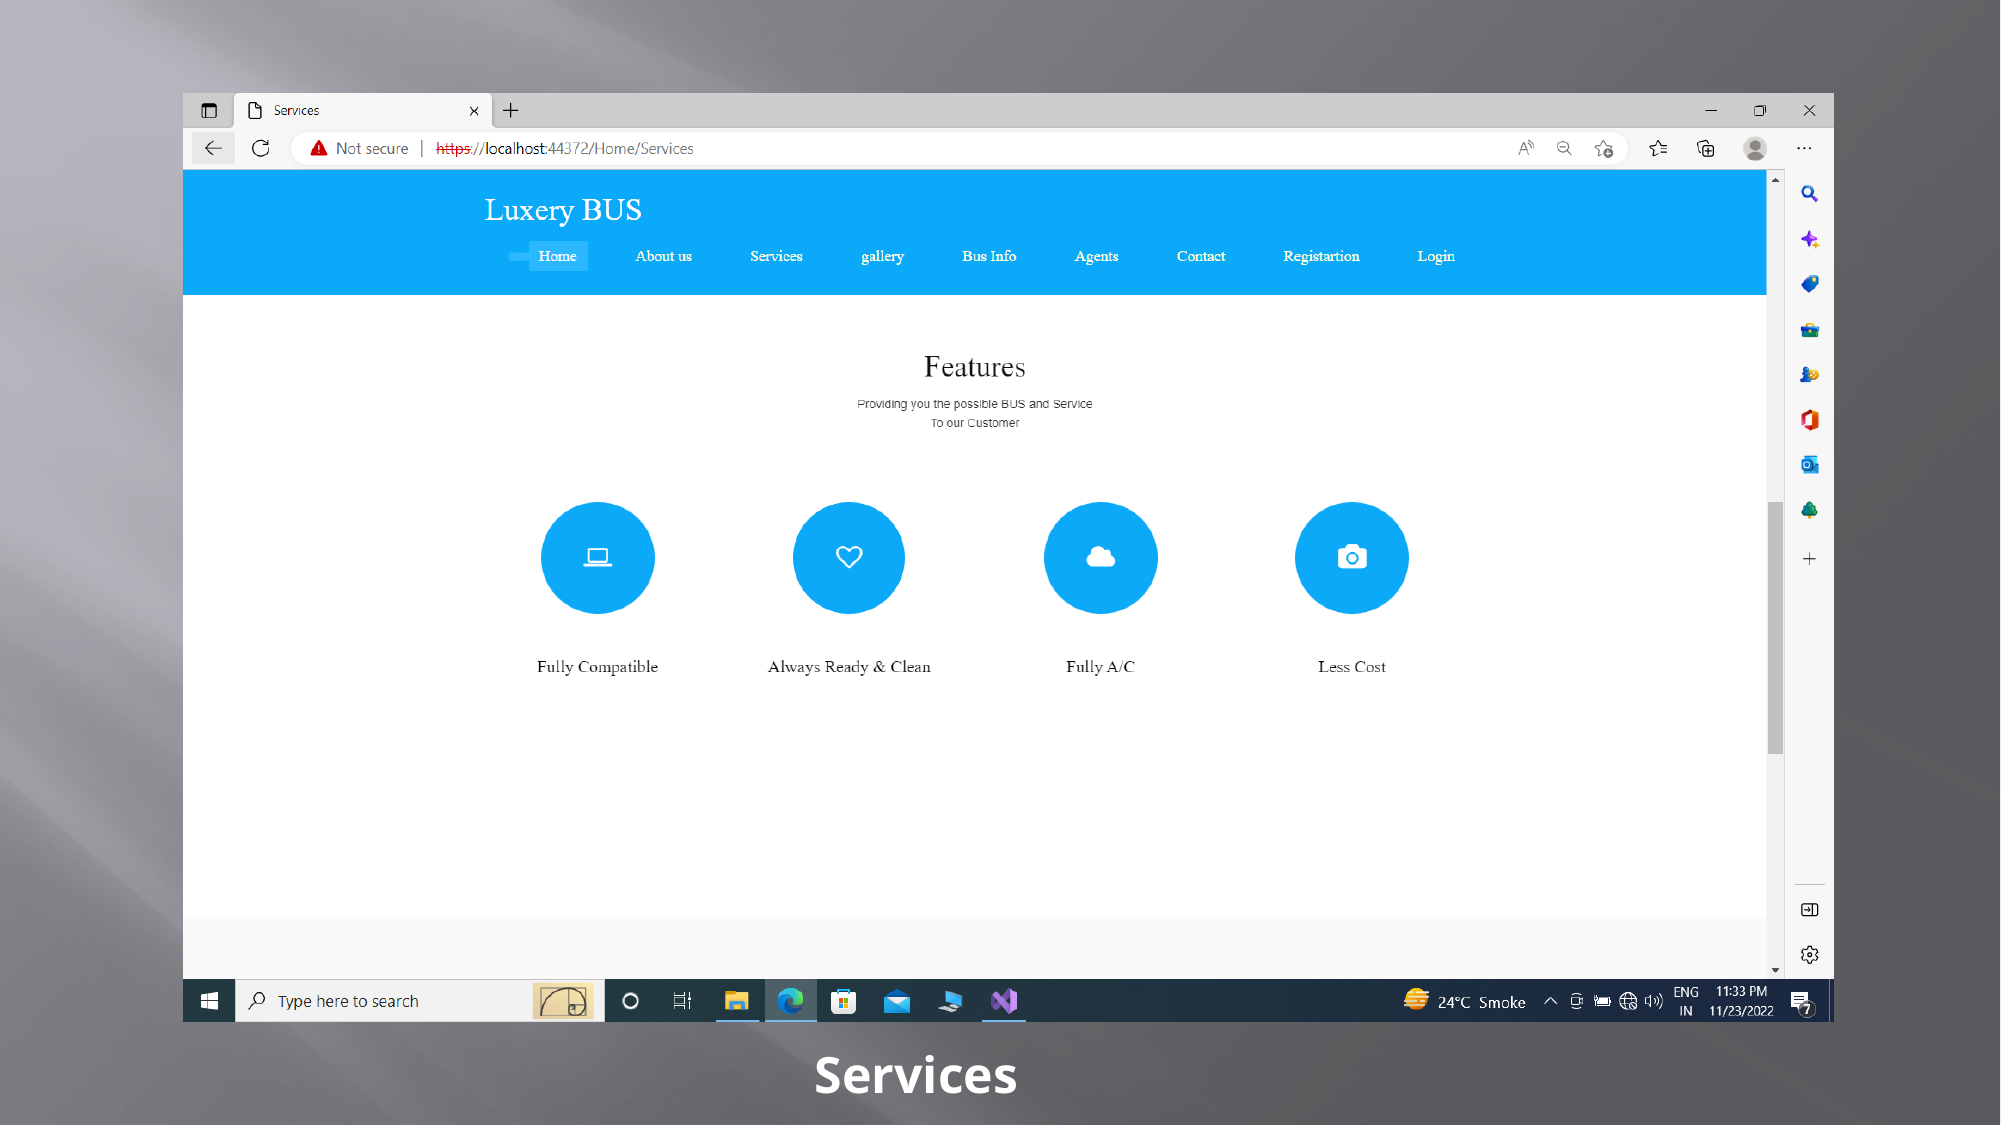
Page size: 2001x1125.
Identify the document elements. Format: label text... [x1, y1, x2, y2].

picture [564, 211, 569, 219]
picture [537, 210, 545, 219]
text_box Services [800, 1065, 1033, 1111]
picture [183, 93, 1835, 1022]
picture [628, 203, 640, 217]
picture [607, 200, 612, 219]
picture [595, 200, 600, 219]
picture [509, 242, 587, 270]
picture [522, 207, 532, 219]
